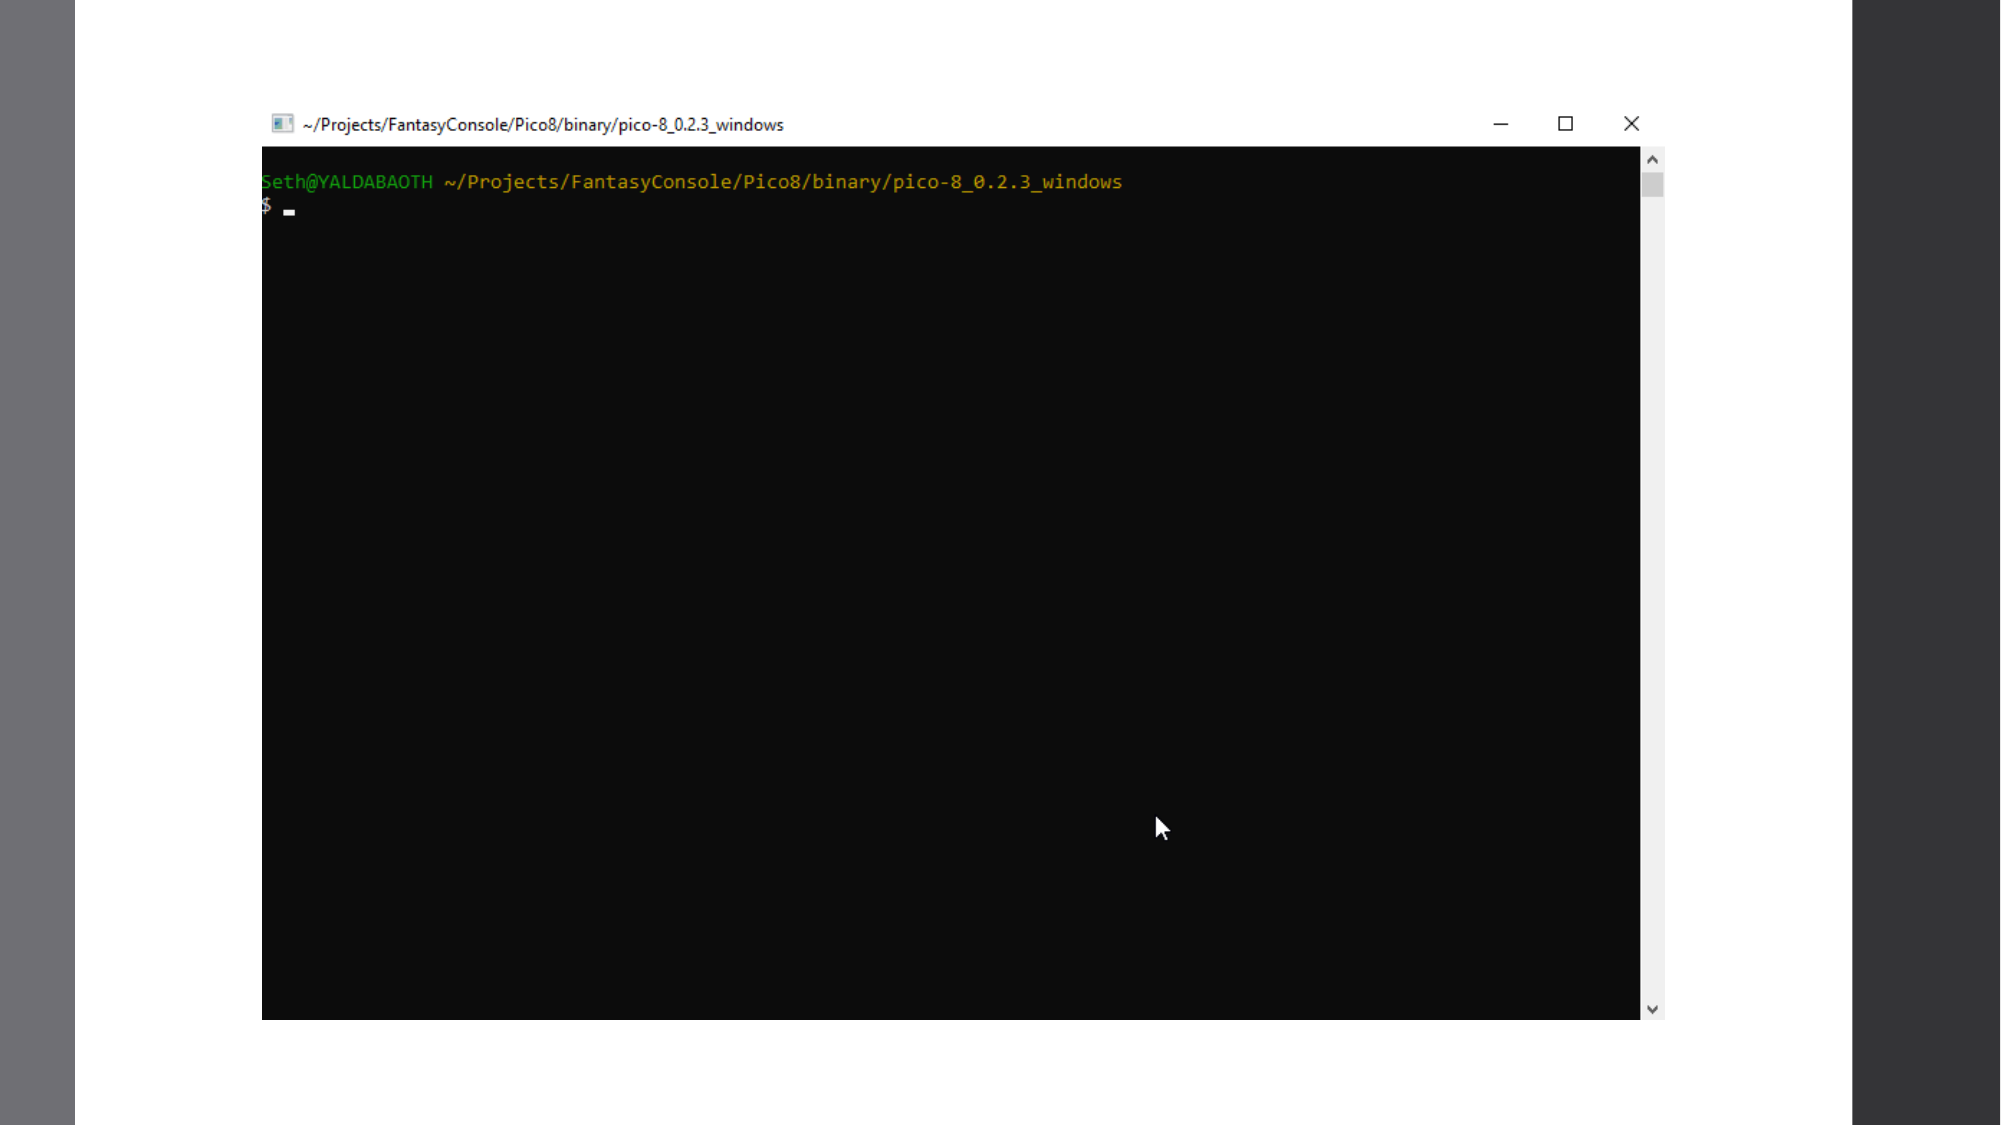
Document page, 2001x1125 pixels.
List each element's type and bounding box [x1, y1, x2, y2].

text_box [0, 0, 76, 1125]
picture [262, 105, 1666, 1020]
